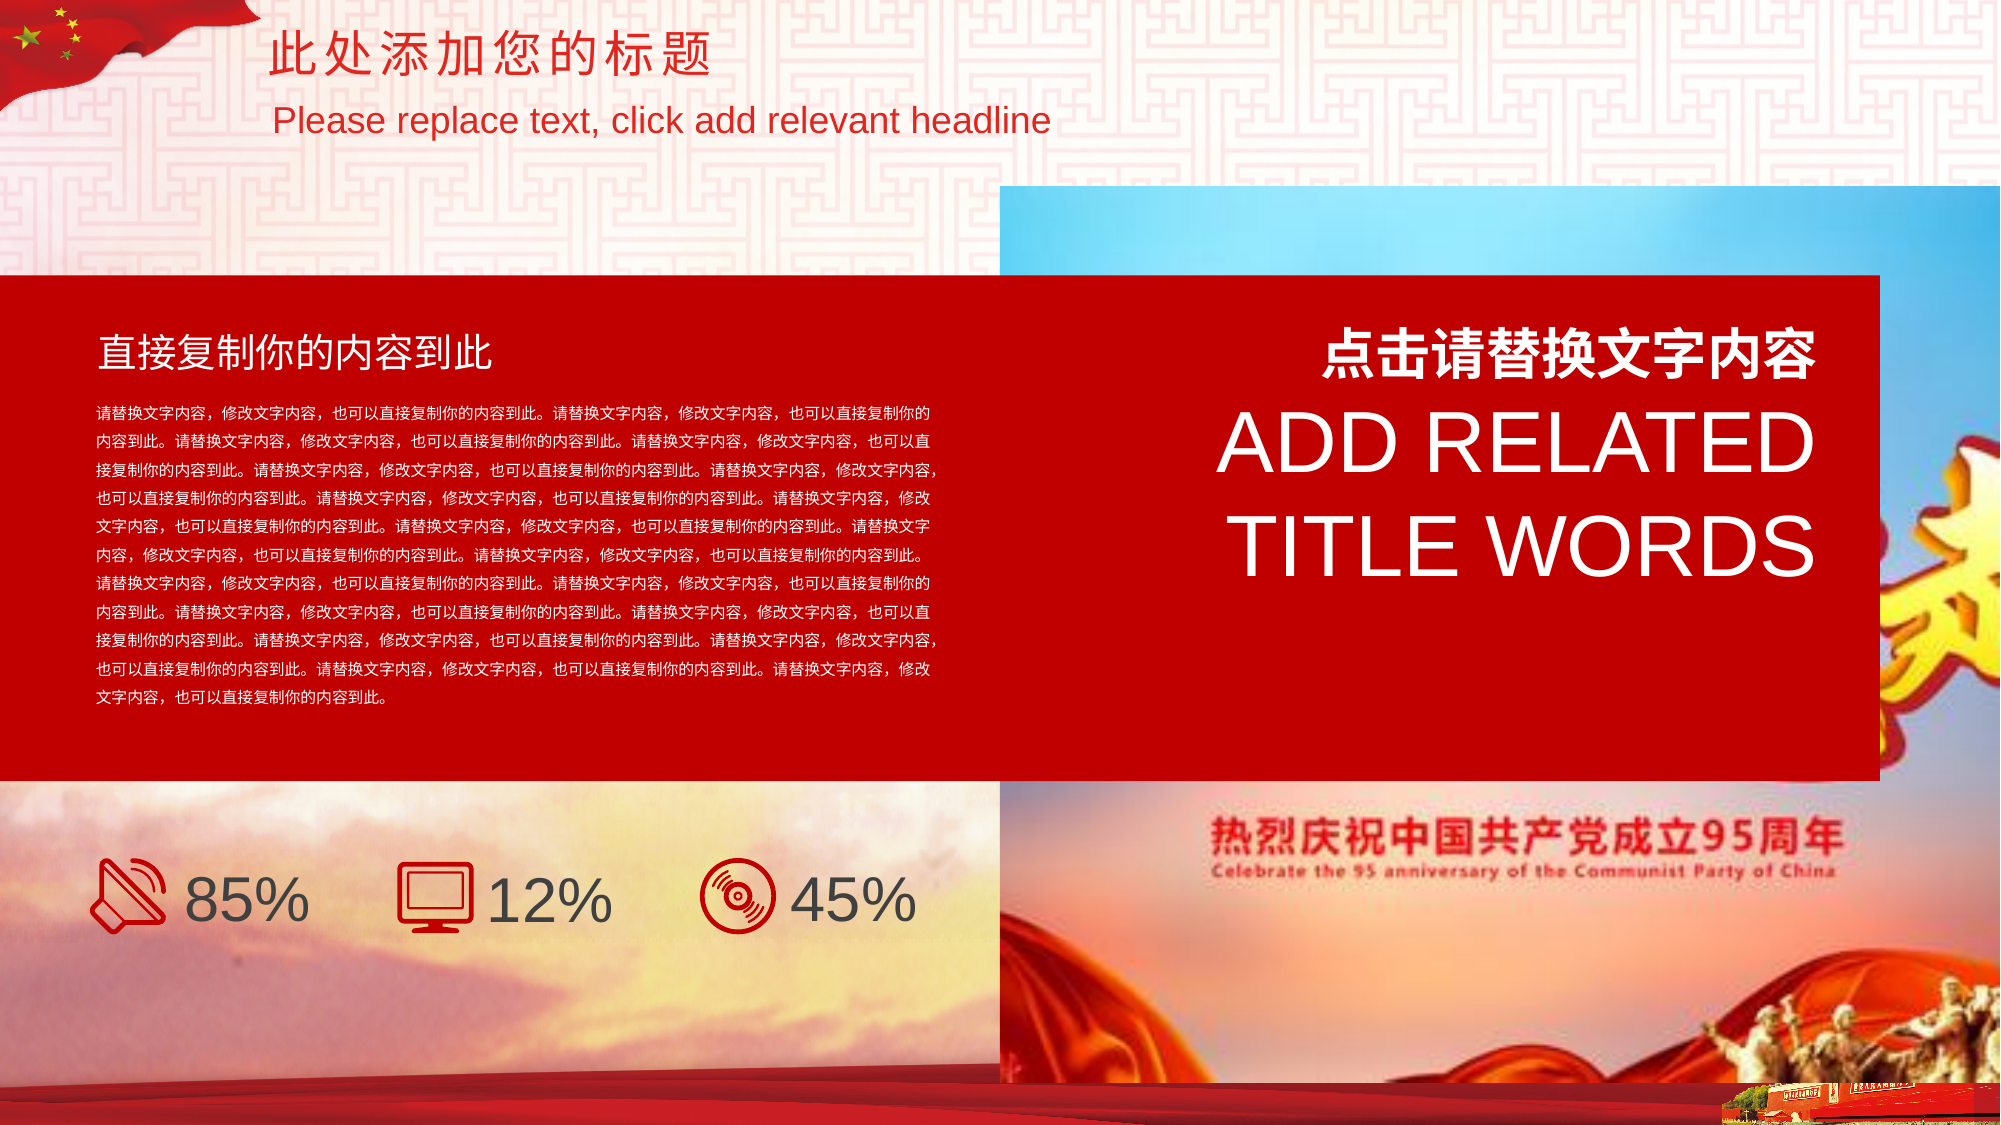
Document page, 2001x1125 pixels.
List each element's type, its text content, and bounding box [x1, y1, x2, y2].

text_box 直接复制你的内容到此 [97, 328, 494, 376]
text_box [89, 857, 312, 935]
picture [0, 0, 2000, 1125]
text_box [699, 857, 919, 935]
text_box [397, 859, 615, 936]
text_box [0, 274, 999, 782]
text_box 请替换文字内容，修改文字内容，也可以直接复制你的内容到此。请替换文字内容，修改文字内容，也可以直接复制你的内容到此。请替换文字内容，修改文字内容，也可以直接复制你的内容到此。请替换文字内容，修改文字内容，也可以直接复制你的内容到此。请替换文字内容，修改文字内容，也可以直接复制你的内容到此。请替换文字内容，修改文字内容，也可以直接复制你的内容到此。请替换文字内容，修改文字内容，也可以直接复制你的内容到此。请替换文字内容，修改文字内容，也可以直接复制你的内容到此。请替换文字内容，修改文字内容，也可以直接复制你的内容到此。请替换文字内容，修改文字内容，也可以直接复制你的内容到此。请替换文字内容，修改文字内容，也可以直接复制你的内容到此。请替换文字内容，修改文字内容，也可以直接复制你的内容到此。请替换文字内容，修改文字内容，也可以直接复制你的内容到此。请替换文字内容，修改文字内容，也可以直接复制你的内容到此。请替换文字内容，修改文字内容，也可以直接复制你的内容到此。请替换文字内容，修改文字内容，也可以直接复制你的内容到此。请替换文字内容，修改文字内容，也可以直接复制你的内容到此。请替换文字内容，修改文字内容，也可以直接复制你的内容到此。请替换文字内容，修改文字内容，也可以直接复制你的内容到此。 [95, 394, 936, 707]
text_box Please replace text, click add relevant headline [257, 88, 1067, 148]
text_box 此处添加您的标题 [252, 2, 1519, 90]
